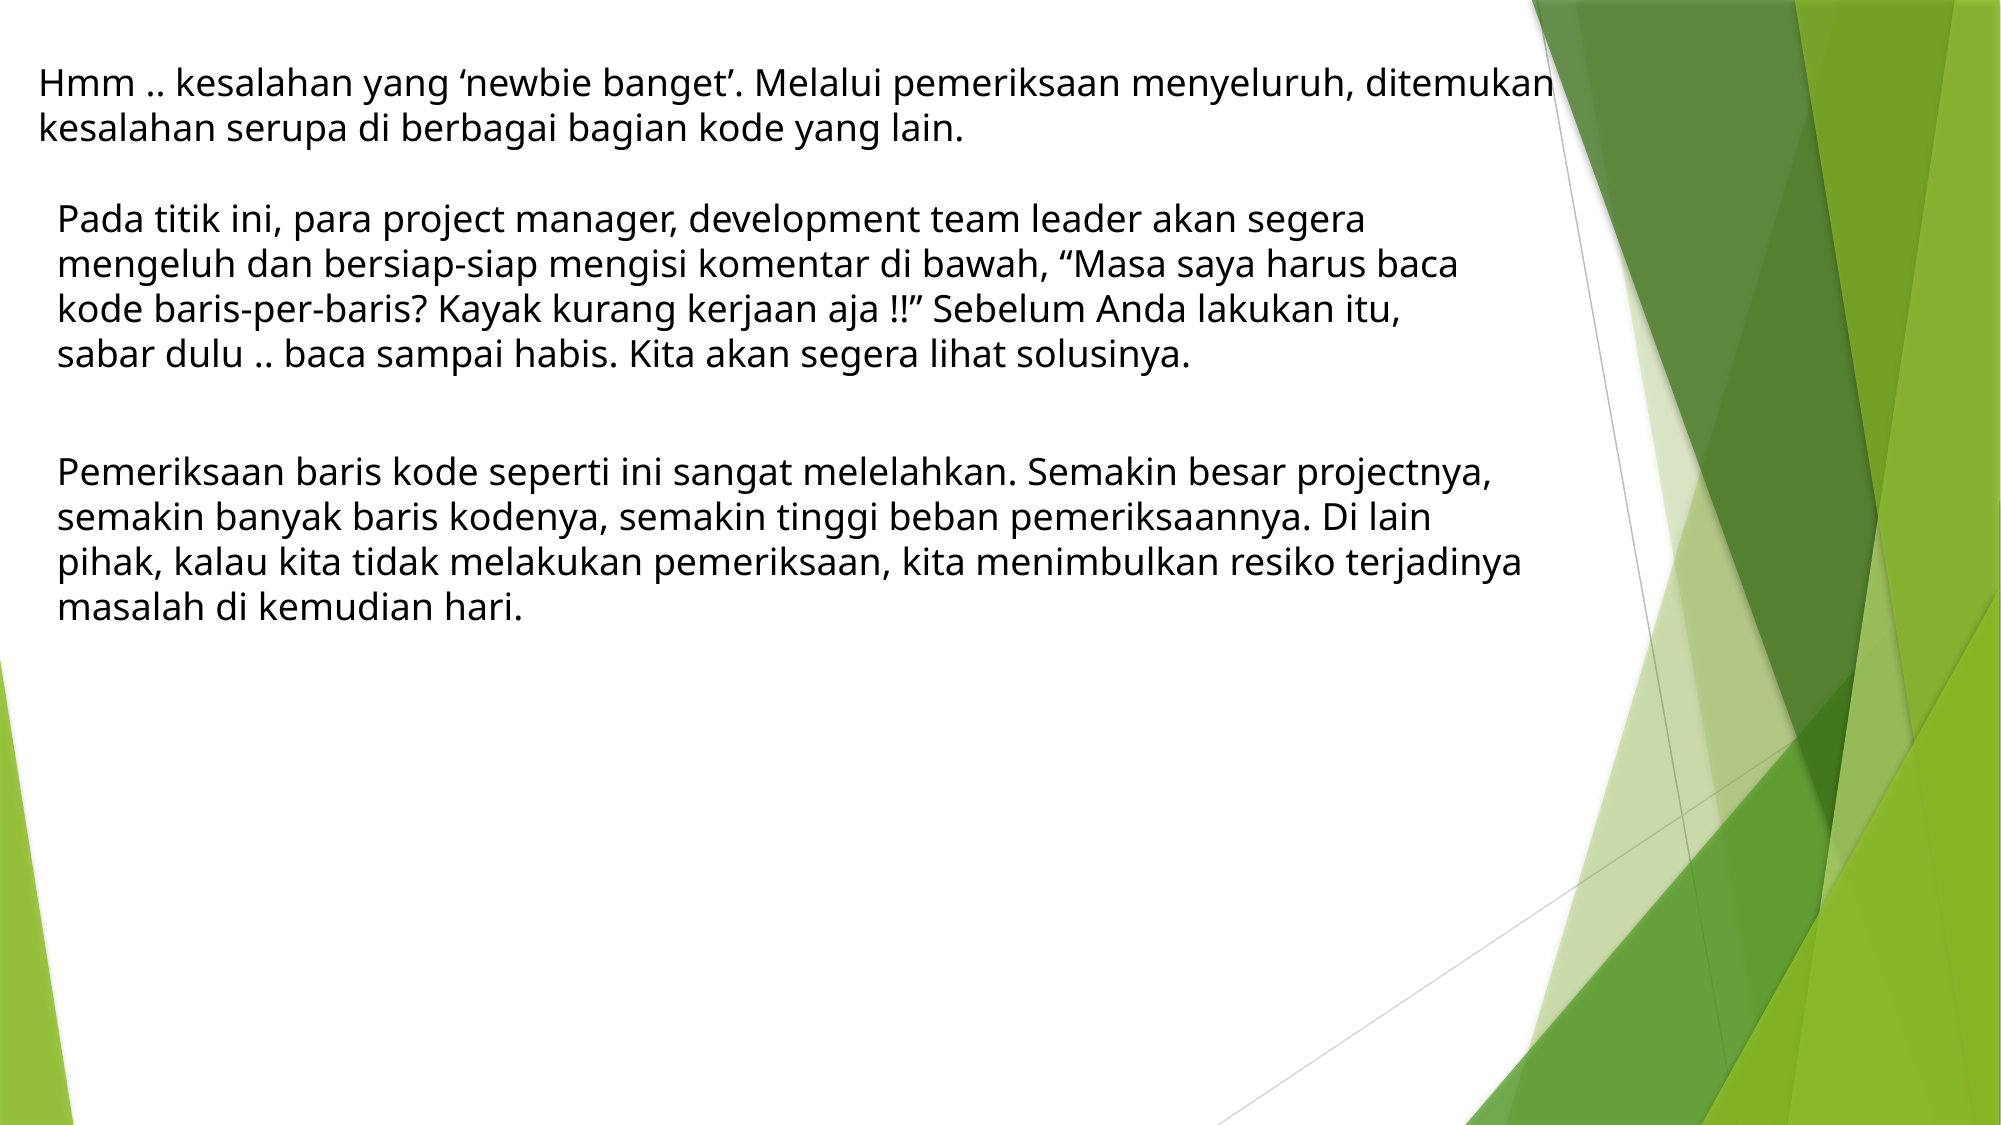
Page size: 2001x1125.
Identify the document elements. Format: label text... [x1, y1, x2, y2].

text_box Pemeriksaan baris kode seperti ini sangat melelahkan. Semakin besar projectnya, semakin banyak baris kodenya, semakin tinggi beban pemeriksaannya. Di lain pihak, kalau kita tidak melakukan pemeriksaan, kita menimbulkan resiko terjadinya masalah di kemudian hari. [42, 440, 1543, 636]
text_box Hmm .. kesalahan yang ‘newbie banget’. Melalui pemeriksaan menyeluruh, ditemukan kesalahan serupa di berbagai bagian kode yang lain. [23, 51, 1625, 157]
text_box Pada titik ini, para project manager, development team leader akan segera mengeluh dan bersiap-siap mengisi komentar di bawah, “Masa saya harus baca kode baris-per-baris? Kayak kurang kerjaan aja !!” Sebelum Anda lakukan itu, sabar dulu .. baca sampai habis. Kita akan segera lihat solusinya. [42, 187, 1524, 383]
